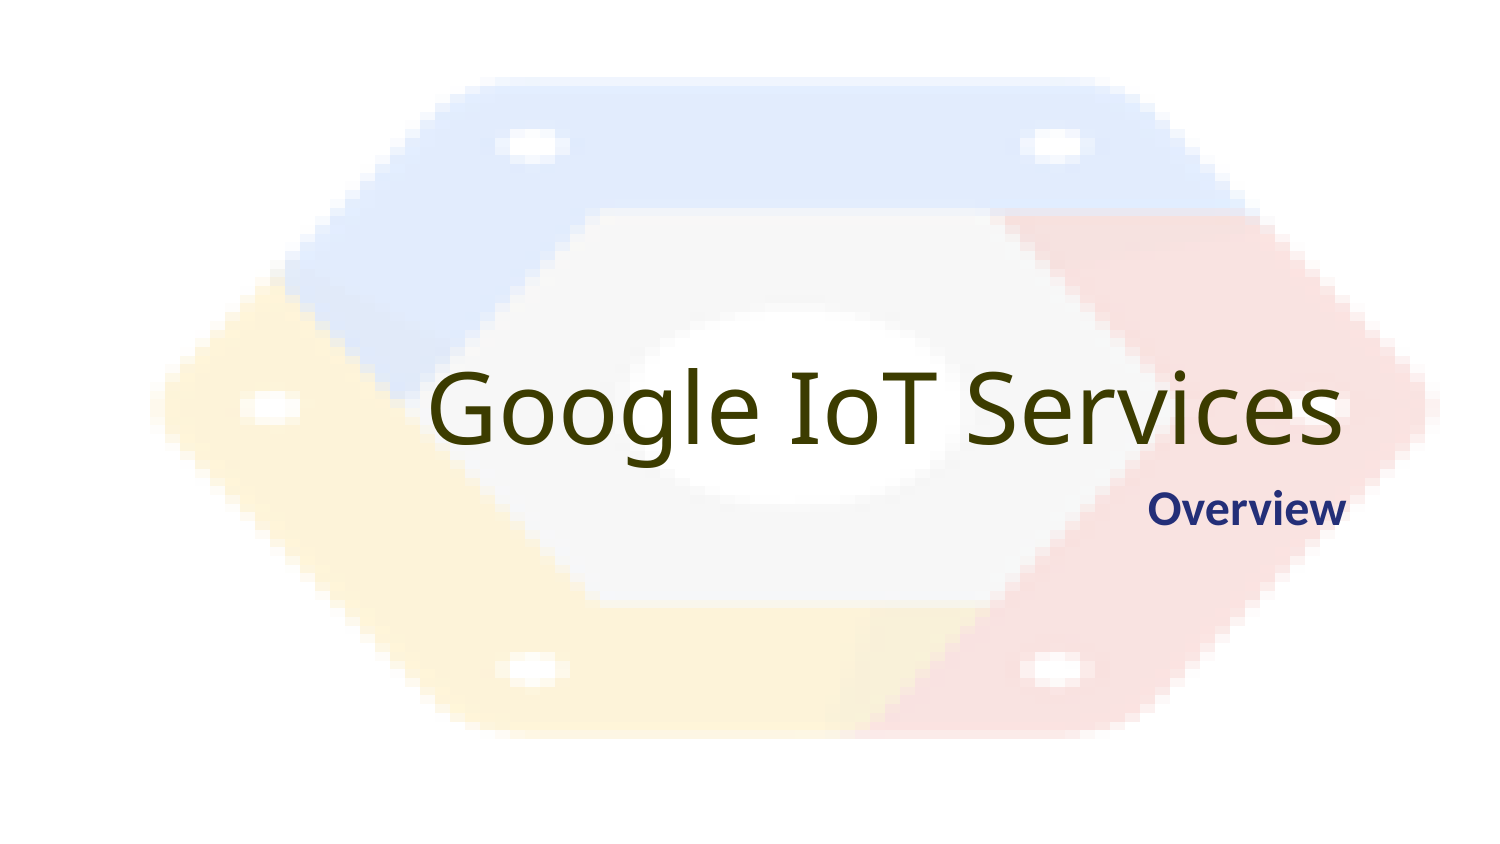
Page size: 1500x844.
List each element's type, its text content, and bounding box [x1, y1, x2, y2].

title Google IoT Services [40, 354, 1353, 404]
list Overview [40, 479, 1353, 511]
